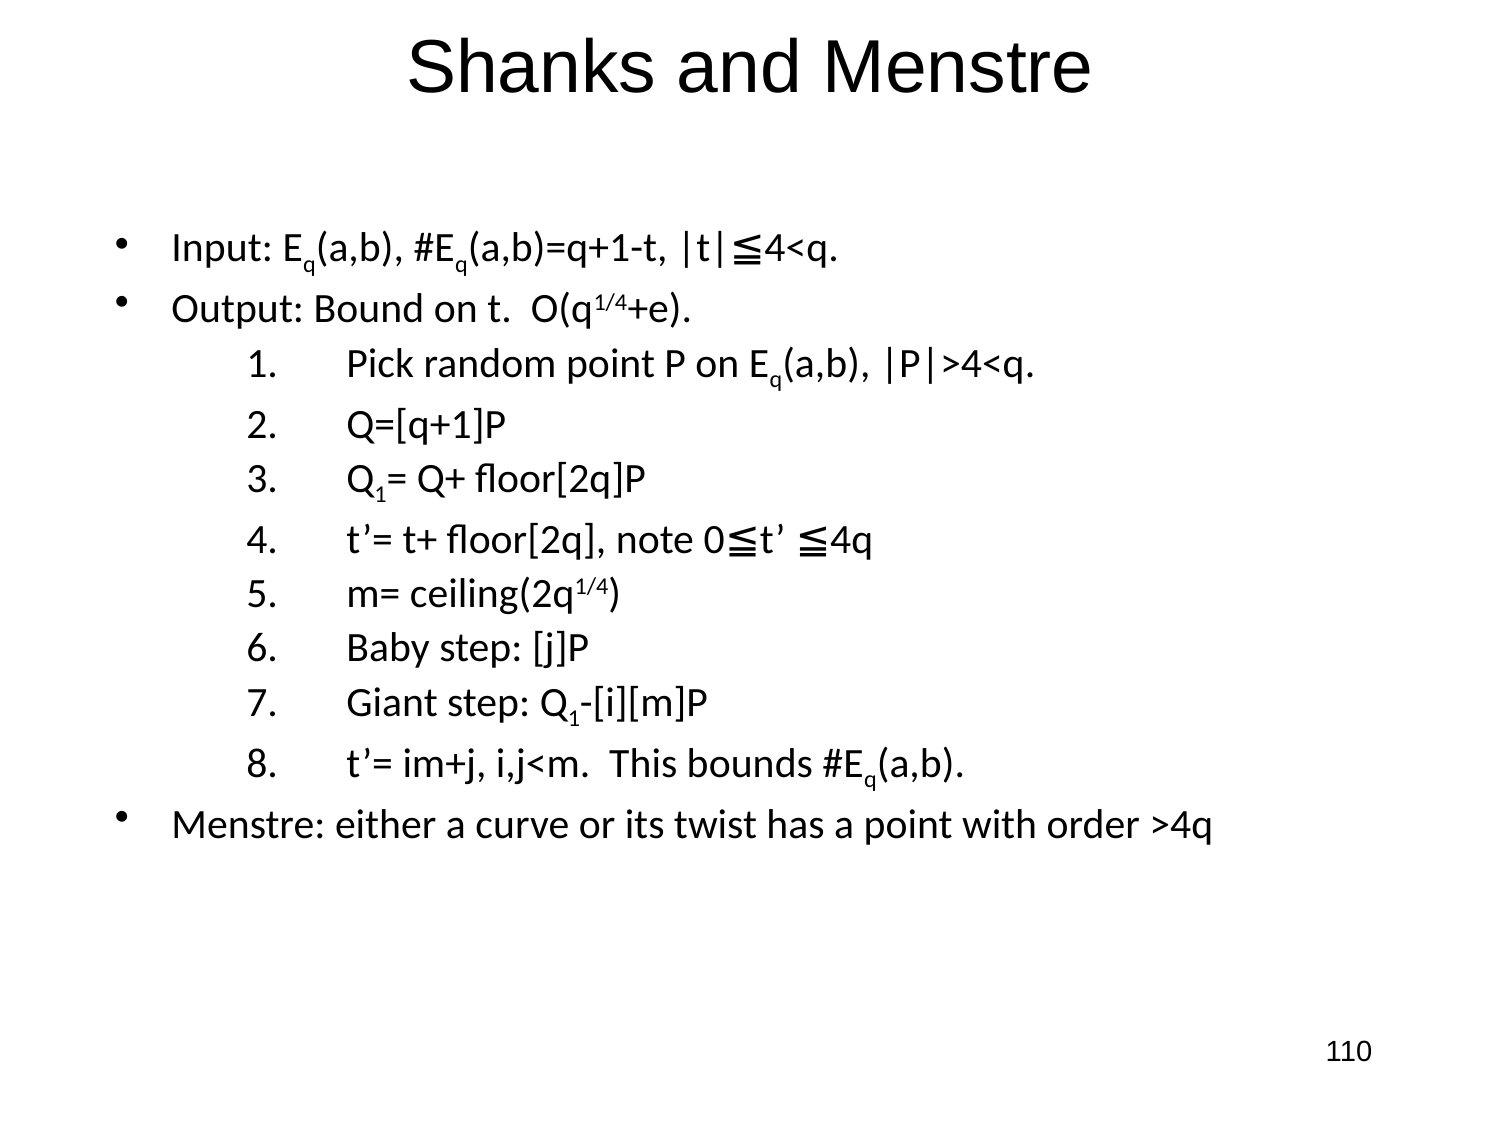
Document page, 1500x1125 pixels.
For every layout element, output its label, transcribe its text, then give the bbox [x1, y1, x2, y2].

slide_number 110 [1074, 1024, 1388, 1101]
list Input: Eq(a,b), #Eq(a,b)=q+1-t, |t|≦4<q. Output: Bound on t. O(q1/4+e). Pick random point P on Eq(a,b), |P|>4<q. Q=[q+1]P Q1= Q+ floor[2q]P t’= t+ floor[2q], note 0≦t’ ≦4q m= ceiling(2q1/4) Baby step: [j]P Giant step: Q1-[i][m]P t’= im+j, i,j<m. This bounds #Eq(a,b). Menstre: either a curve or its twist has a point with order >4q [99, 212, 1401, 926]
title Shanks and Menstre [112, 12, 1388, 113]
